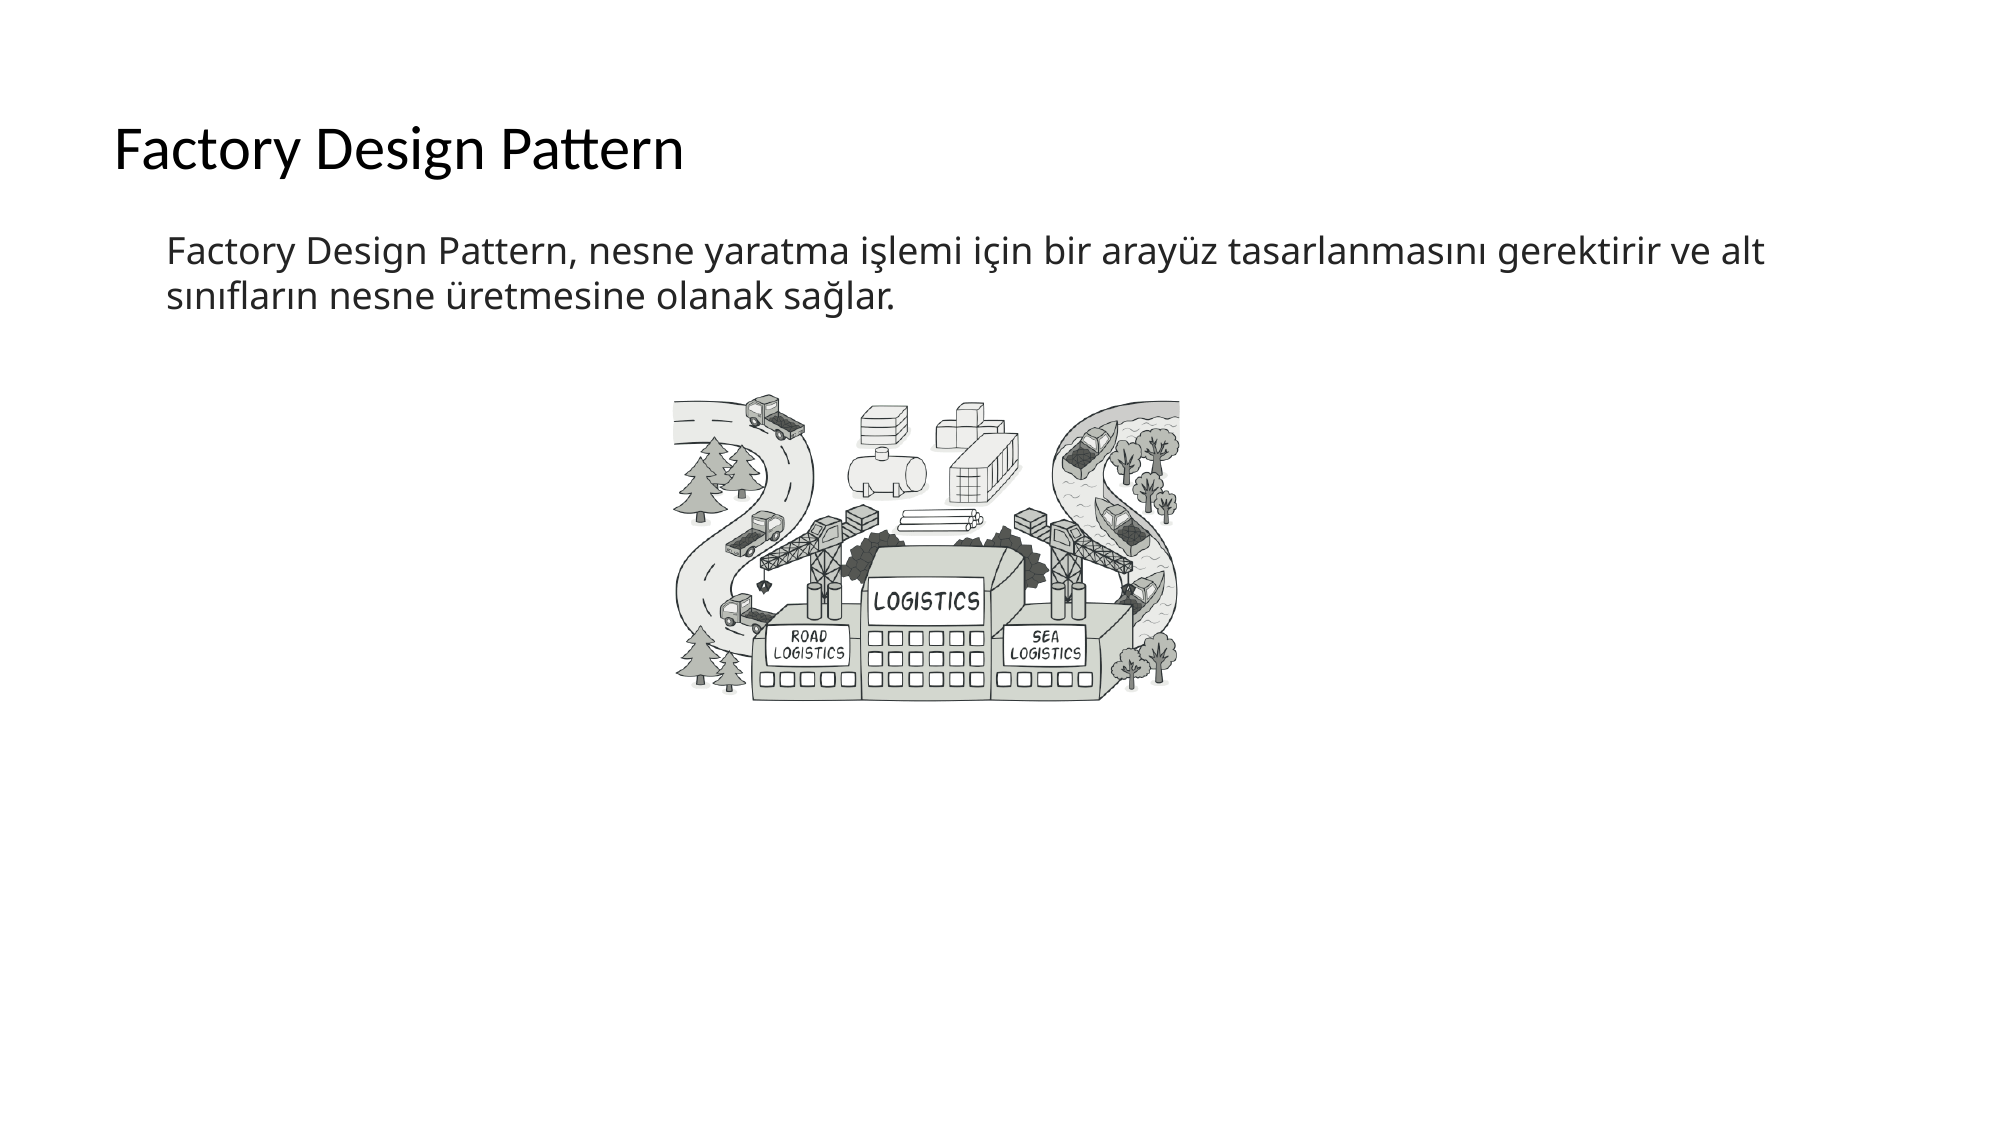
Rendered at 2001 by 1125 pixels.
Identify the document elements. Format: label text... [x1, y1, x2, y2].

text_box Factory Design Pattern [100, 99, 701, 190]
picture [672, 390, 1180, 708]
text_box Factory Design Pattern, nesne yaratma işlemi için bir arayüz tasarlanmasını gerektirir ve alt sınıfların nesne üretmesine olanak sağlar. [151, 219, 1932, 325]
